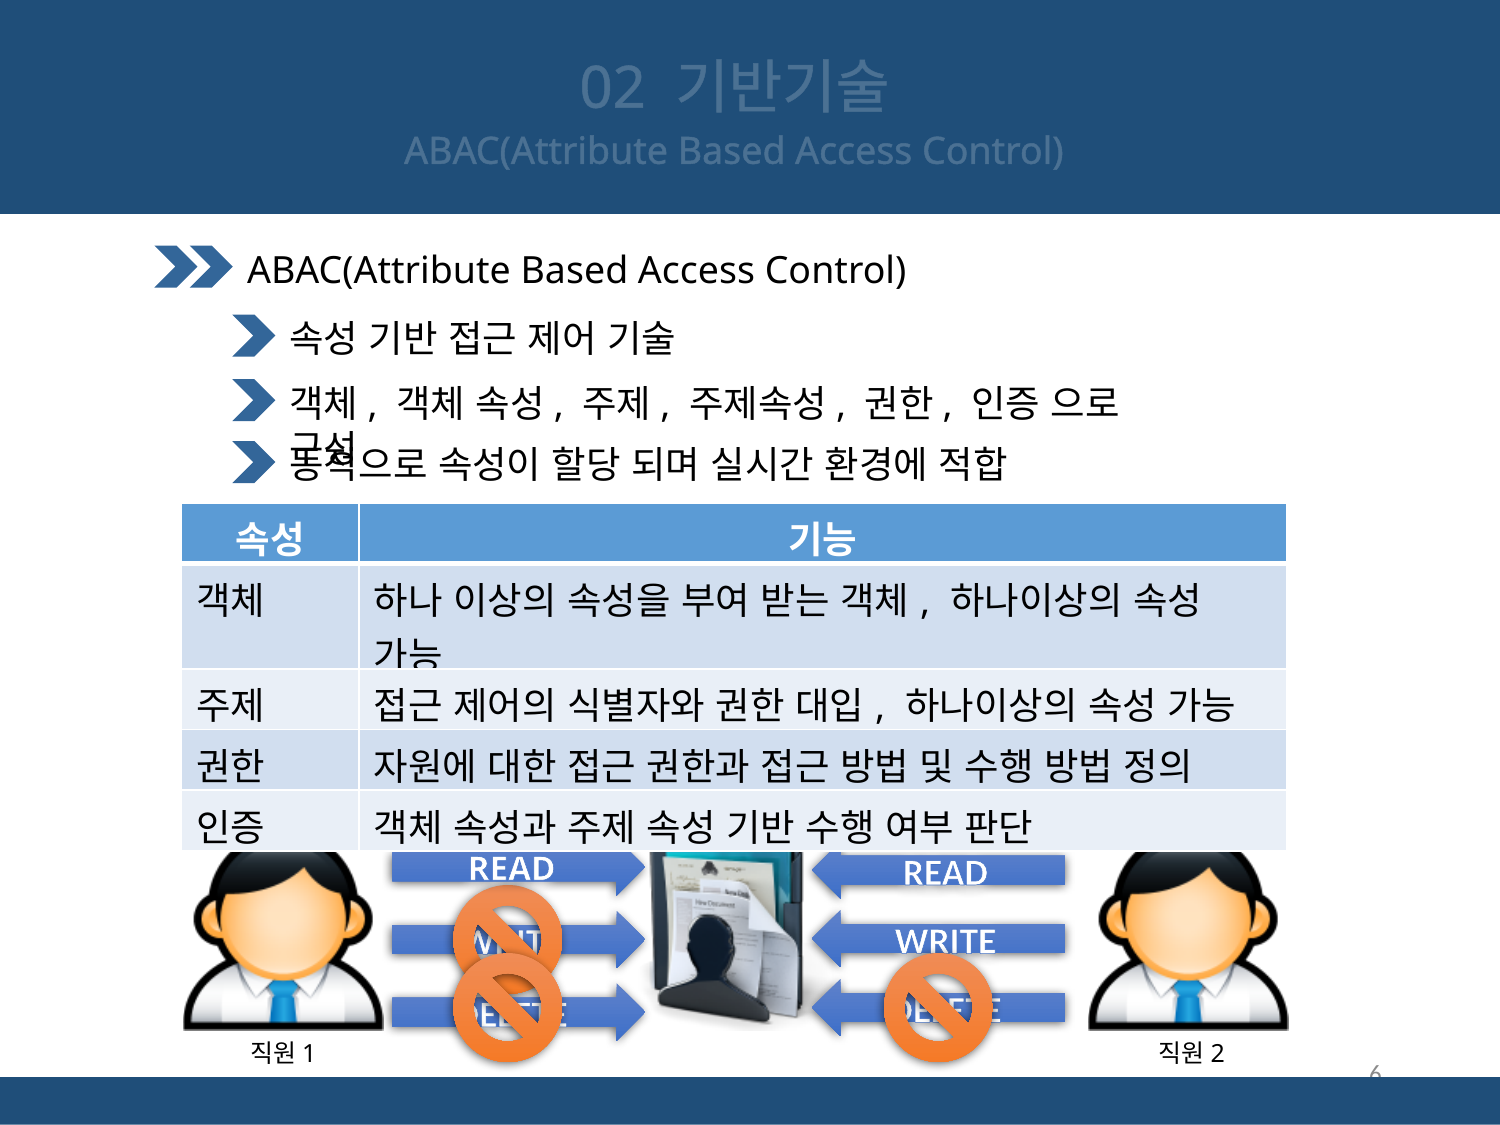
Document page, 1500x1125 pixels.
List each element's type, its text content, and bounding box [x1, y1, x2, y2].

table_cell 객체 속성과 주제 속성 기반 수행 여부 판단 [360, 791, 1286, 830]
table_cell 자원에 대한 접근 권한과 접근 방법 및 수행 방법 정의 [360, 730, 1286, 789]
text_box [0, 0, 1500, 215]
table_cell 권한 [182, 730, 358, 789]
table_cell 인증 [182, 791, 358, 850]
table_header 속성 [182, 504, 358, 561]
text_box 속성 기반 접근 제어 기술 [274, 307, 1199, 368]
slide_number 6 [1059, 1042, 1397, 1103]
text_box [151, 244, 199, 289]
table_header 기능 [360, 504, 1286, 561]
table_cell 접근 제어의 식별자와 권한 대입, 하나이상의 속성 가능 [360, 670, 1286, 729]
text_box 객체, 객체 속성, 주제, 주제속성, 권한, 인증 으로 구성 [274, 372, 1199, 433]
text_box [187, 244, 232, 289]
text_box ABAC(Attribute Based Access Control) [232, 238, 1157, 299]
text_box 동적으로 속성이 할당 되며 실시간 환경에 적합 [274, 433, 1199, 494]
text_box [229, 313, 274, 358]
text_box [183, 830, 1292, 1076]
table_cell 객체 [182, 566, 358, 668]
text_box 02 기반기술 [564, 41, 904, 118]
table_cell 하나 이상의 속성을 부여 받는 객체, 하나이상의 속성 가능 [360, 566, 1286, 668]
text_box [229, 440, 274, 485]
text_box [229, 378, 274, 423]
table_cell 주제 [182, 670, 358, 729]
text_box ABAC(Attribute Based Access Control) [389, 118, 1080, 179]
text_box [0, 1076, 1500, 1125]
